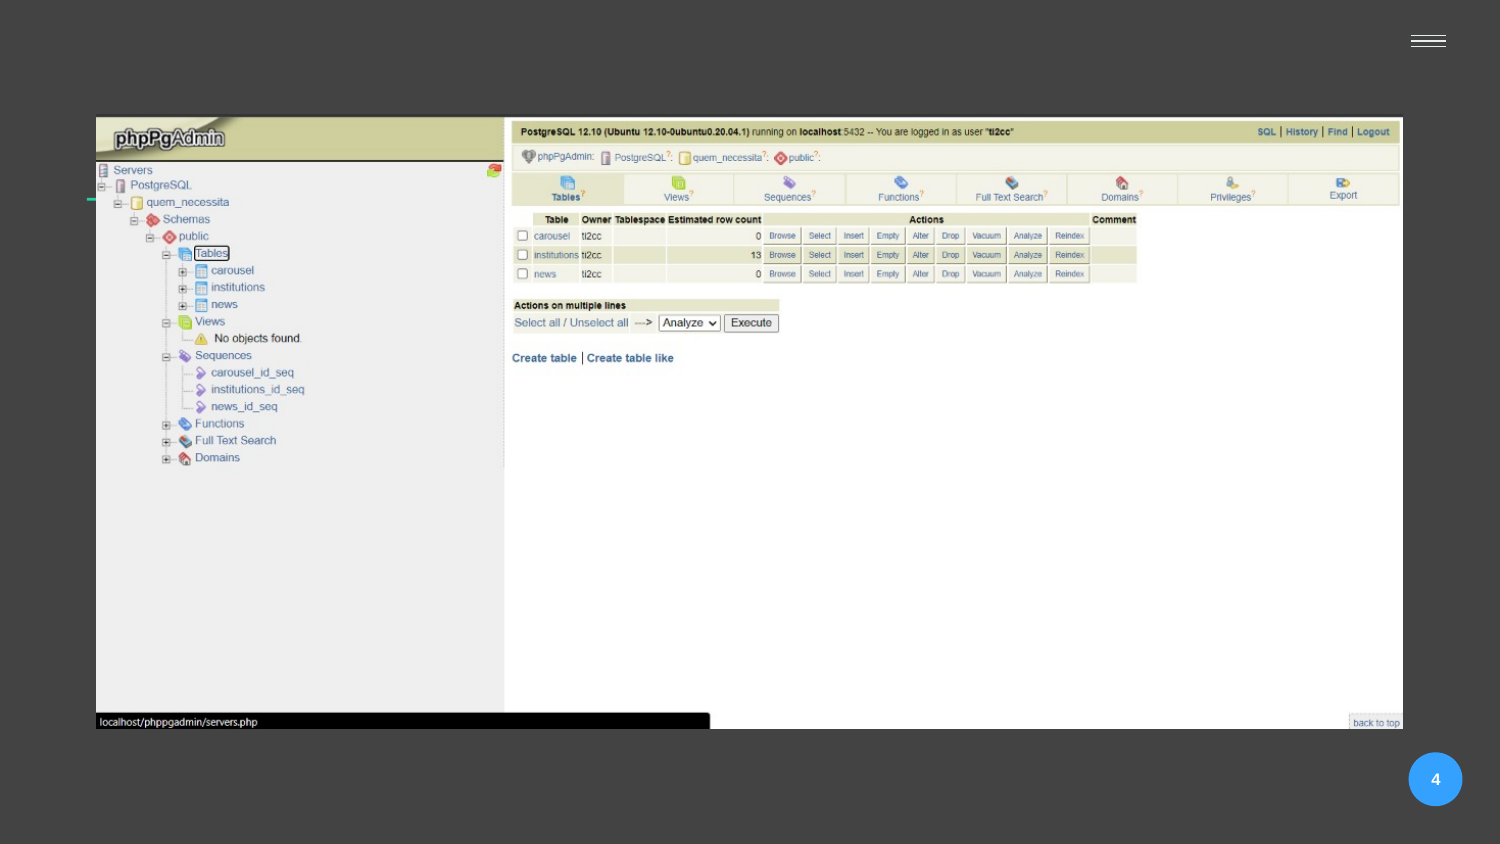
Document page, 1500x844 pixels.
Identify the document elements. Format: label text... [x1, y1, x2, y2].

text_box 4 [1408, 752, 1463, 807]
picture [96, 114, 1404, 730]
